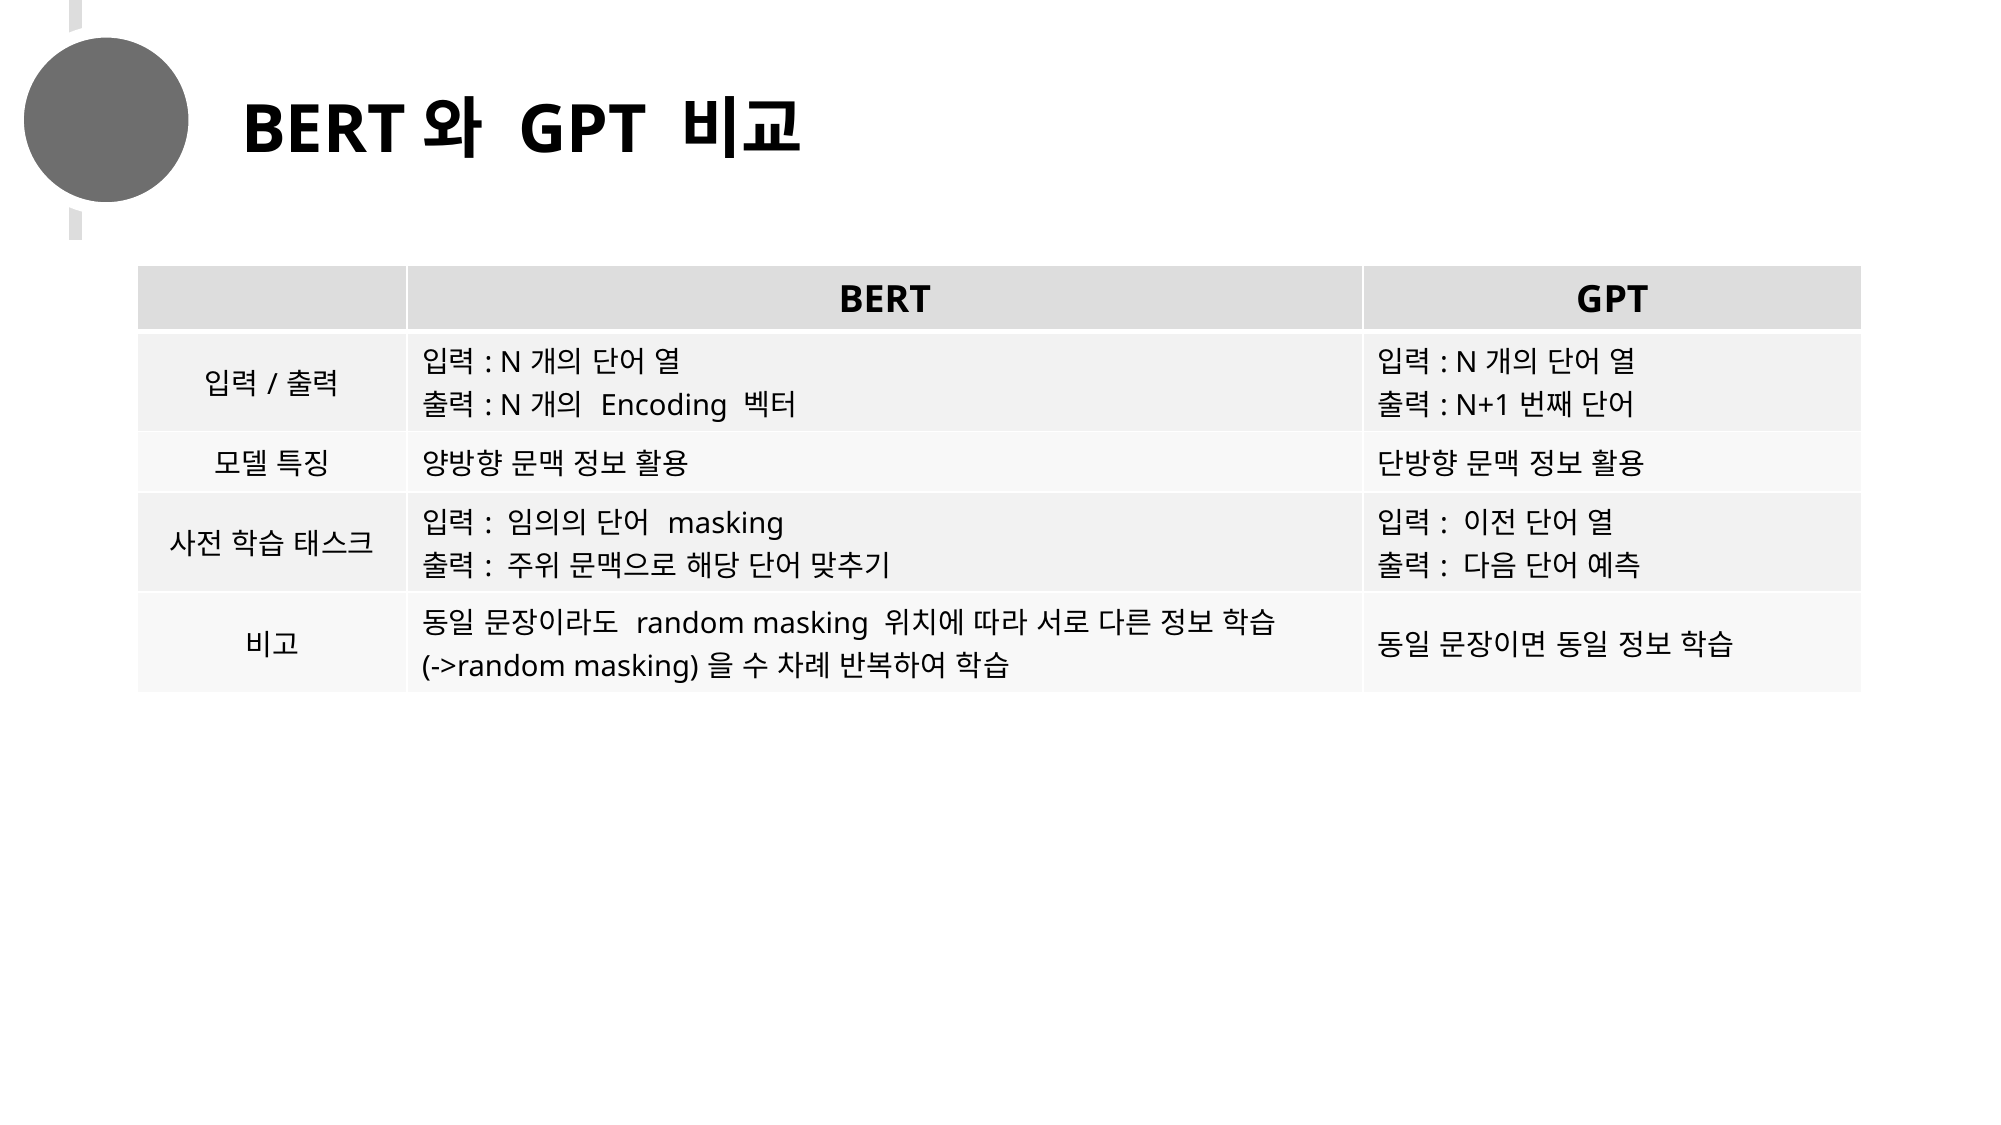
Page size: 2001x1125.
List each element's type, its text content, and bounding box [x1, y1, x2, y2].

table_cell 입력: 임의의 단어 masking 출력: 주위 문맥으로 해당 단어 맞추기 [408, 493, 1362, 591]
table_cell 단방향 문맥 정보 활용 [1364, 432, 1861, 491]
table_cell 모델 특징 [138, 432, 406, 491]
table_cell 비고 [138, 593, 406, 692]
table_header GPT [1364, 266, 1861, 329]
table_header BERT [408, 266, 1362, 329]
table_cell 입력: N개의 단어 열 출력: N+1번째 단어 [1364, 334, 1861, 431]
table_cell 사전 학습 태스크 [138, 493, 406, 591]
table_header [138, 266, 406, 329]
title BERT와 GPT 비교 [226, 22, 1952, 240]
table_cell 입력/출력 [138, 334, 406, 431]
table_cell 입력: N개의 단어 열 출력: N개의 Encoding 벡터 [408, 334, 1362, 431]
table_cell 입력: 이전 단어 열 출력: 다음 단어 예측 [1364, 493, 1861, 591]
table_cell 동일 문장이면 동일 정보 학습 [1364, 593, 1861, 692]
table_cell 양방향 문맥 정보 활용 [408, 432, 1362, 491]
table_cell 동일 문장이라도 random masking 위치에 따라 서로 다른 정보 학습 (->random masking)을 수 차례 반복하여 학습 [408, 593, 1362, 692]
